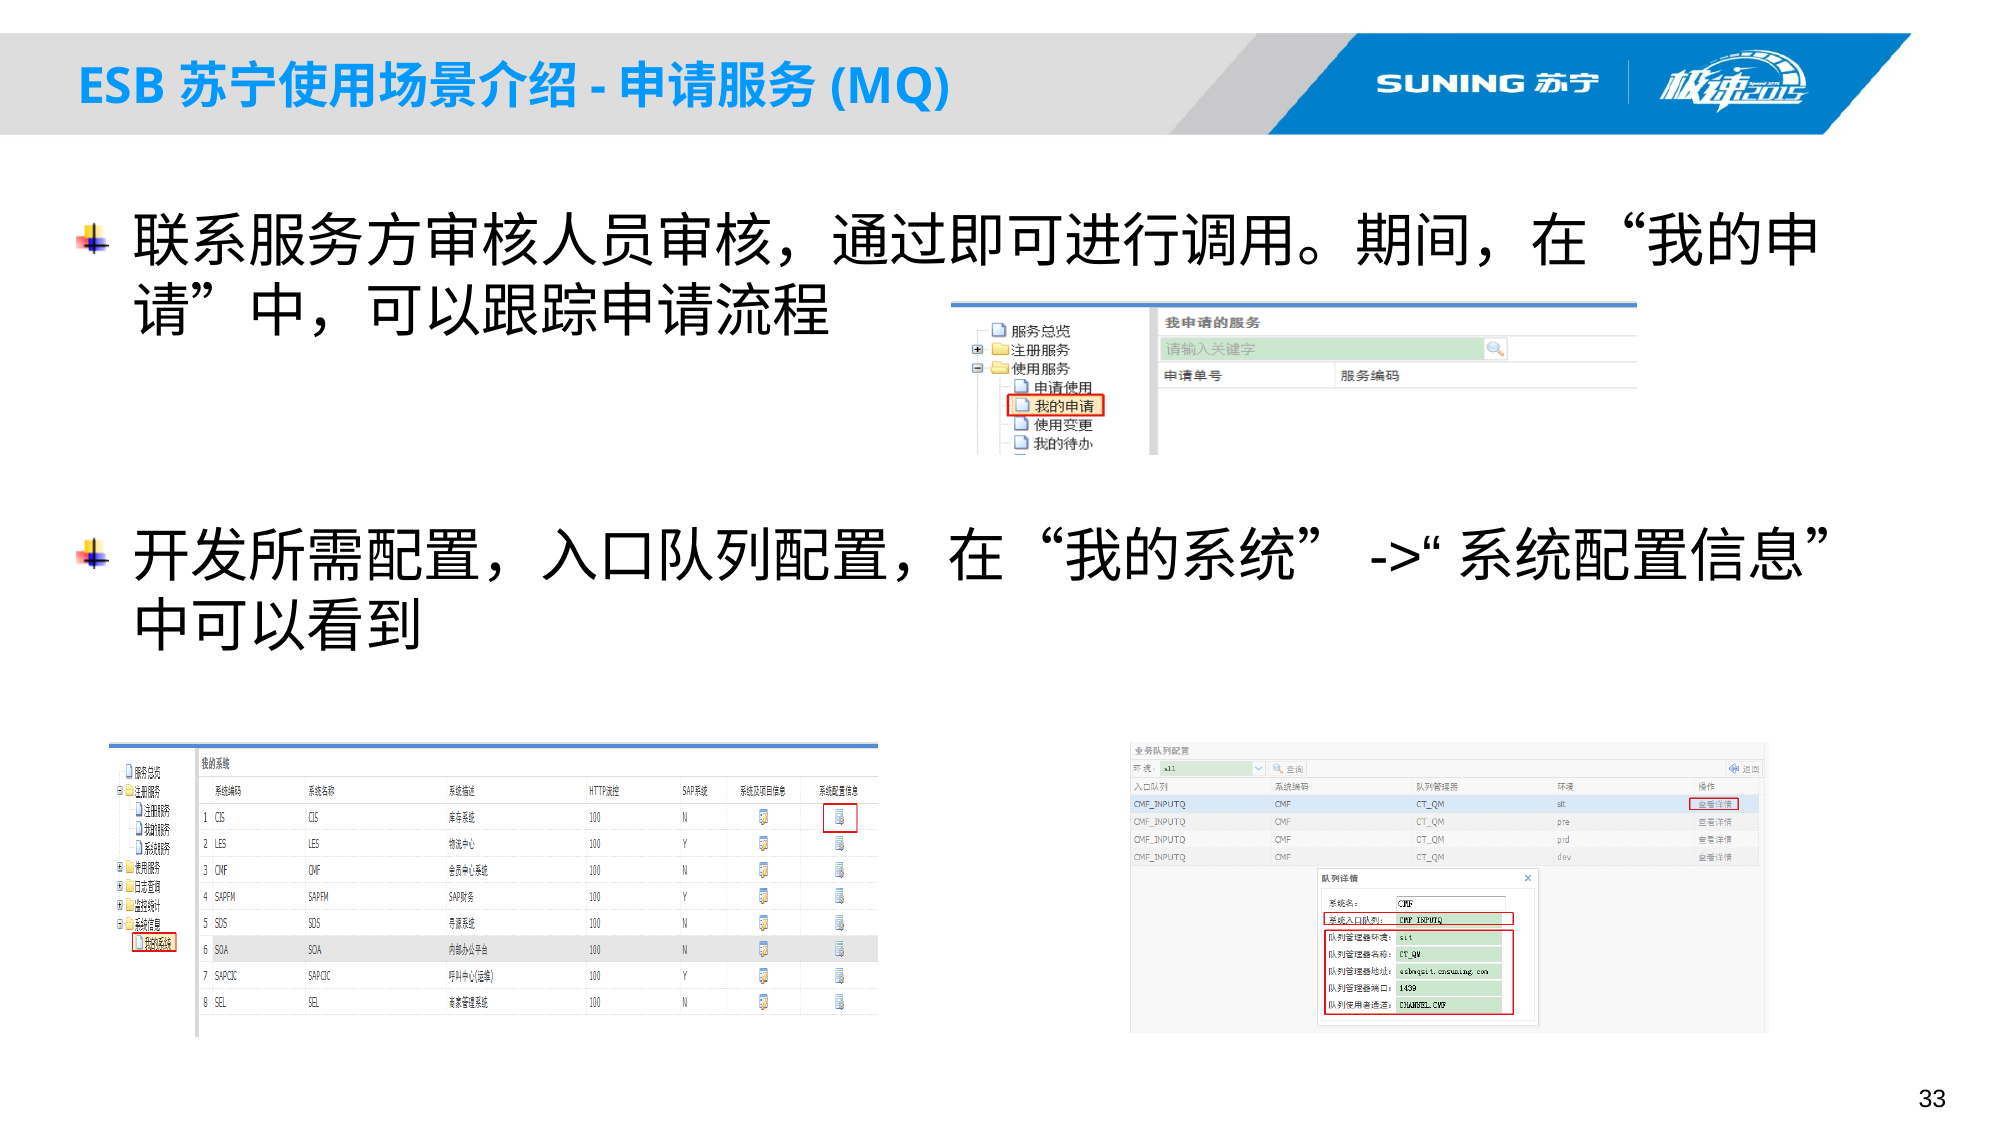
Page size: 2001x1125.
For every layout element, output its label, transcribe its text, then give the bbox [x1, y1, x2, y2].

picture [0, 0, 2001, 1125]
title ESB苏宁使用场景介绍-申请服务(MQ) [62, 33, 1327, 134]
list 联系服务方审核人员审核，通过即可进行调用。期间，在“我的申请”中，可以跟踪申请流程 开发所需配置，入口队列配置，在“我的系统”->“系统配置信息”中可以看到 [61, 195, 1893, 1038]
